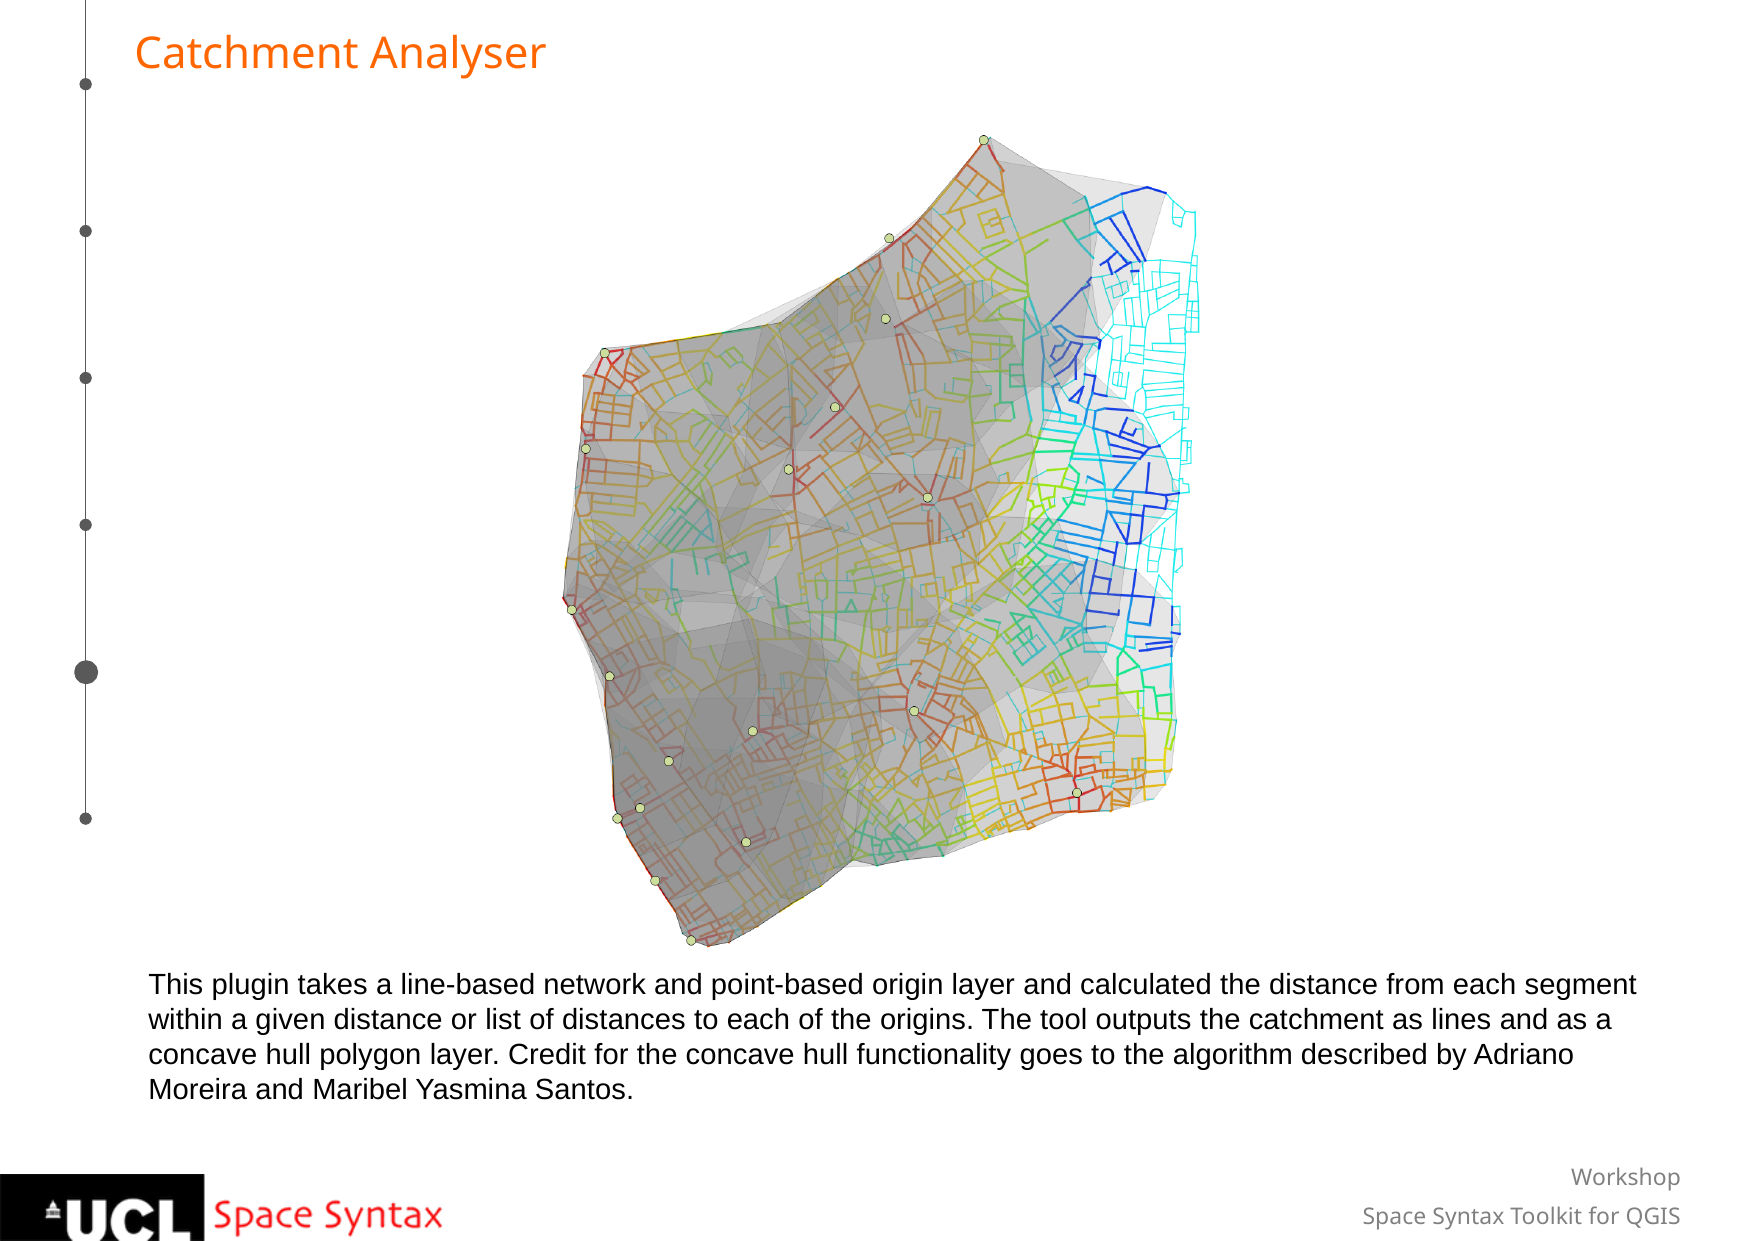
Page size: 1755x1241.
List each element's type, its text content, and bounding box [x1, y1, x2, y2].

text_box This plugin takes a line-based network and point-based origin layer and calculated the distance from each segment within a given distance or list of distances to each of the origins. The tool outputs the catchment as lines and as a concave hull polygon layer. Credit for the concave hull functionality goes to the algorithm described by Adriano Moreira and Maribel Yasmina Santos. [133, 958, 1689, 1113]
picture [421, 116, 1425, 977]
text_box [77, 663, 96, 682]
picture [0, 1174, 528, 1241]
text_box Catchment Analyser [119, 17, 1175, 85]
